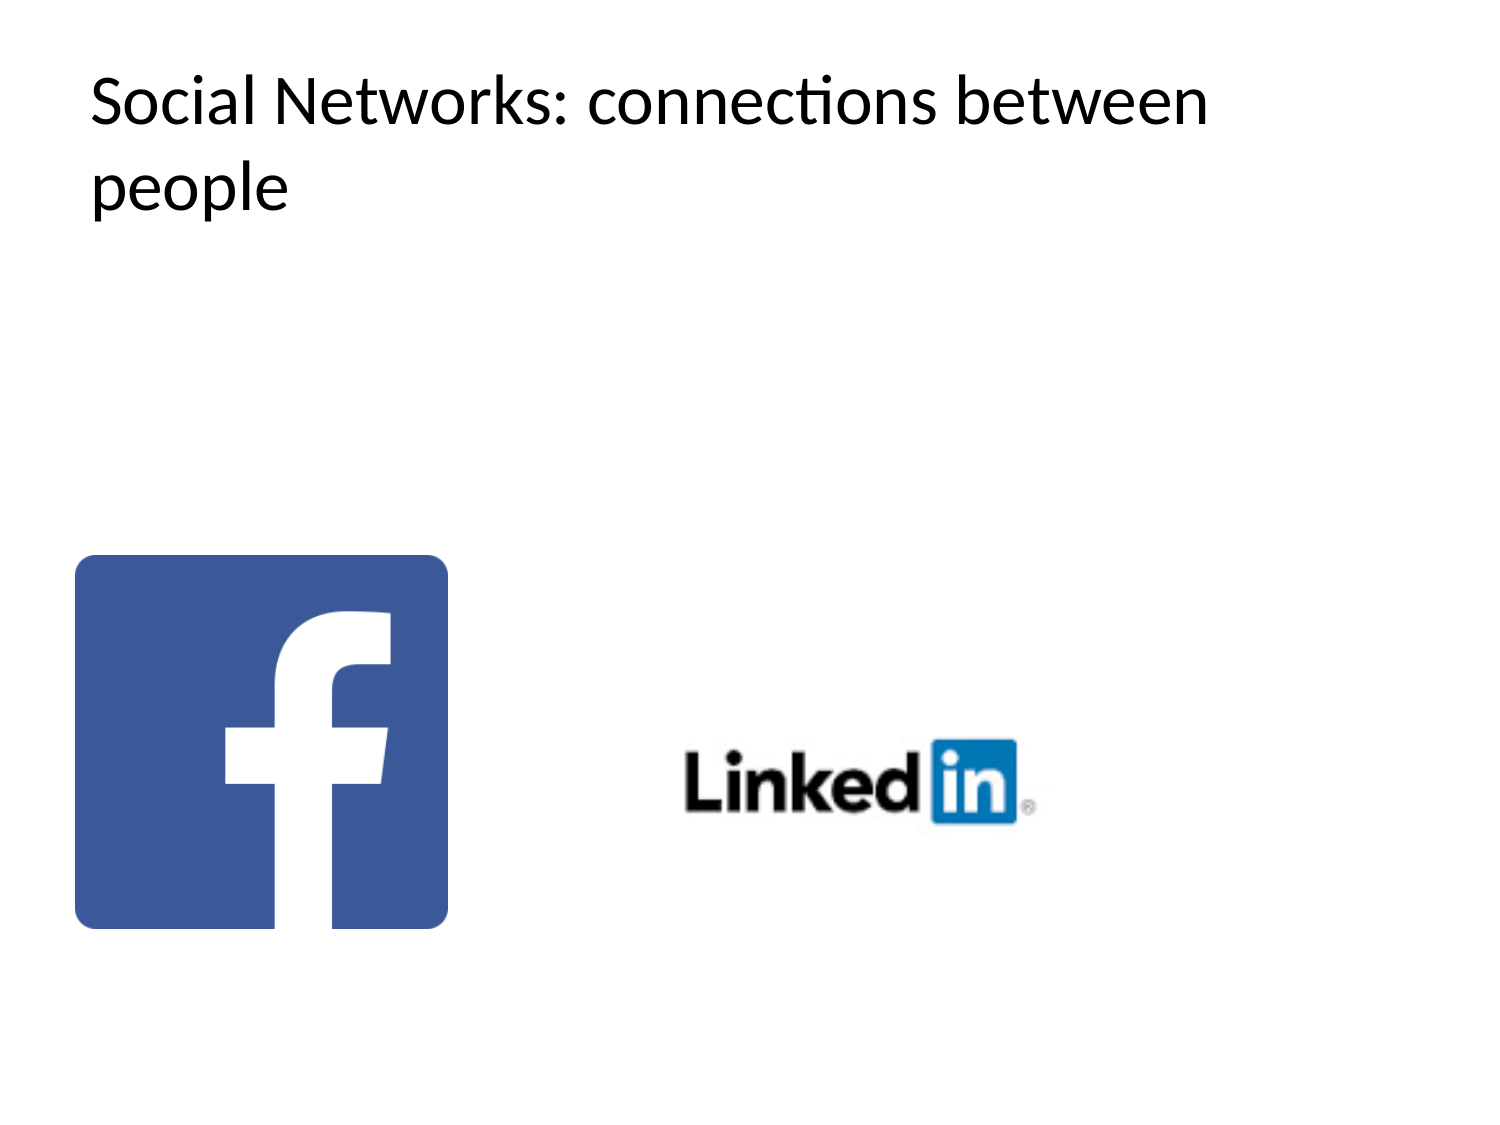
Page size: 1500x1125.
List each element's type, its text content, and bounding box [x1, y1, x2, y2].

picture [74, 554, 449, 929]
title Social Networks: connections between people [75, 45, 1425, 233]
picture [485, 554, 1234, 1012]
